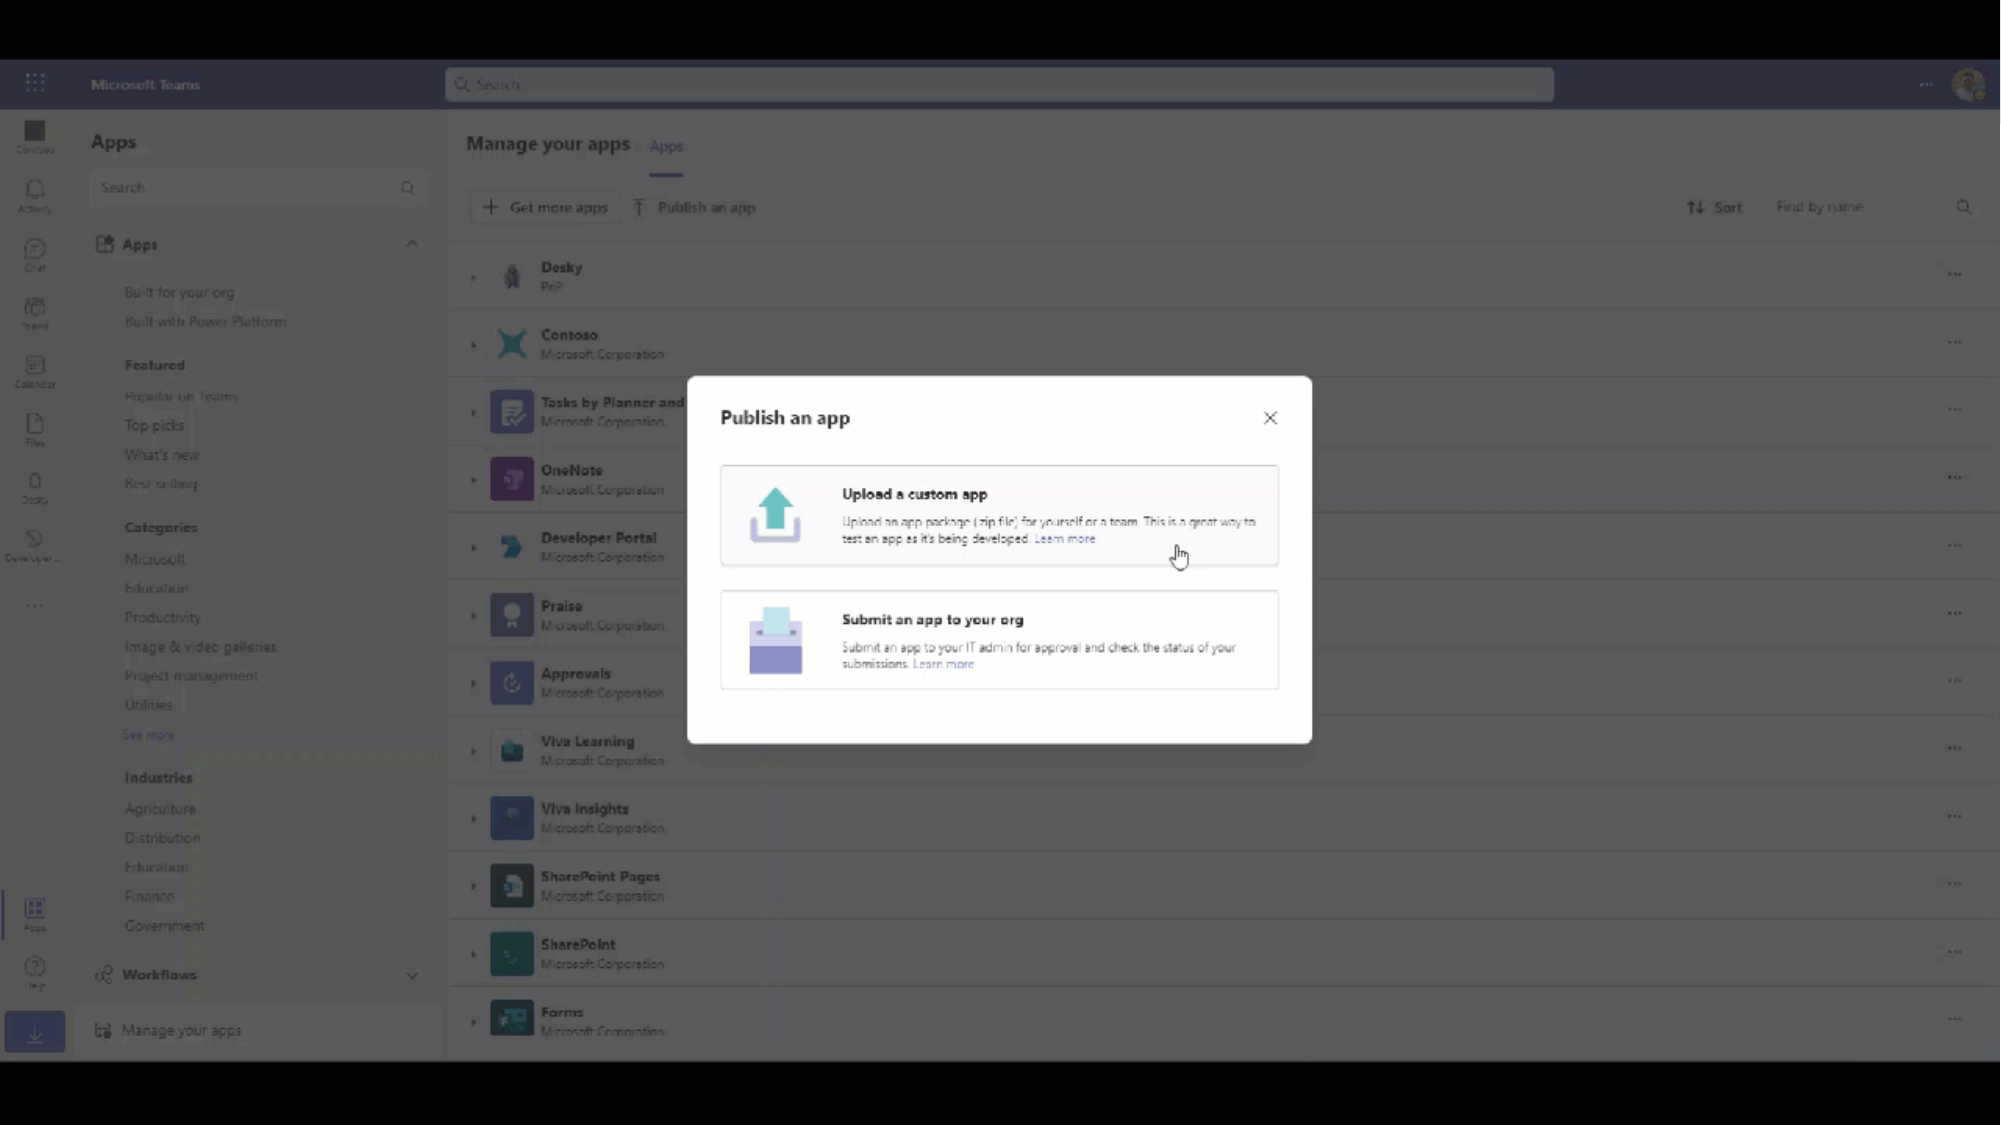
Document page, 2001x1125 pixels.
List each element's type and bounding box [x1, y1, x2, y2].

list [0, 0, 2000, 1125]
